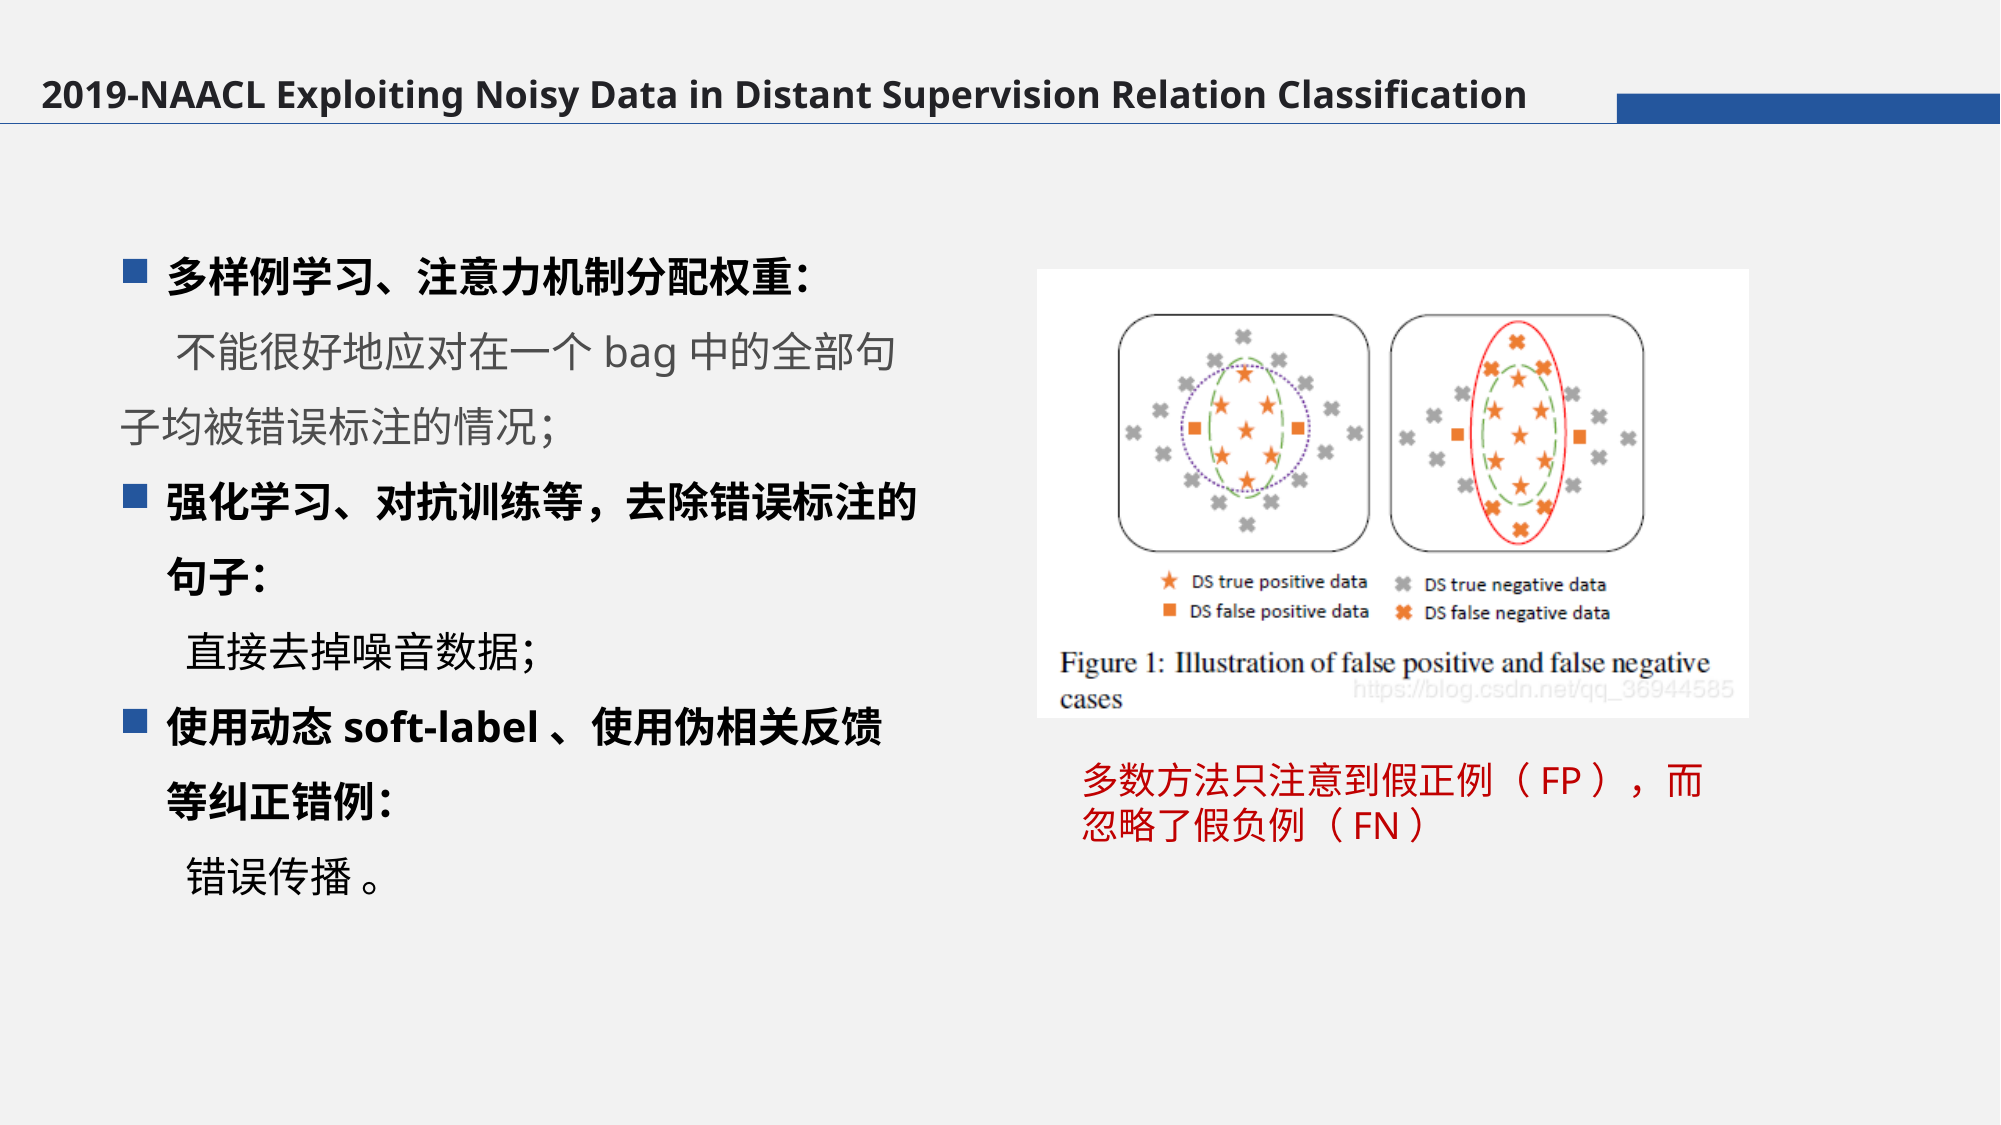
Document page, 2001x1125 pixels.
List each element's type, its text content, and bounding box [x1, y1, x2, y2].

text_box 多样例学习、注意力机制分配权重： 不能很好地应对在一个bag中的全部句子均被错误标注的情况； 强化学习、对抗训练等，去除错误标注的句子： 直接去掉噪音数据； 使用动态soft-label、使用伪相关反馈等纠正错例： 错误传播 。 [104, 218, 940, 909]
picture [1037, 269, 1749, 718]
text_box 2019-NAACL Exploiting Noisy Data in Distant Supervision Relation Classification [26, 63, 1621, 124]
text_box 多数方法只注意到假正例（FP），而忽略了假负例（FN） [1066, 749, 1749, 855]
